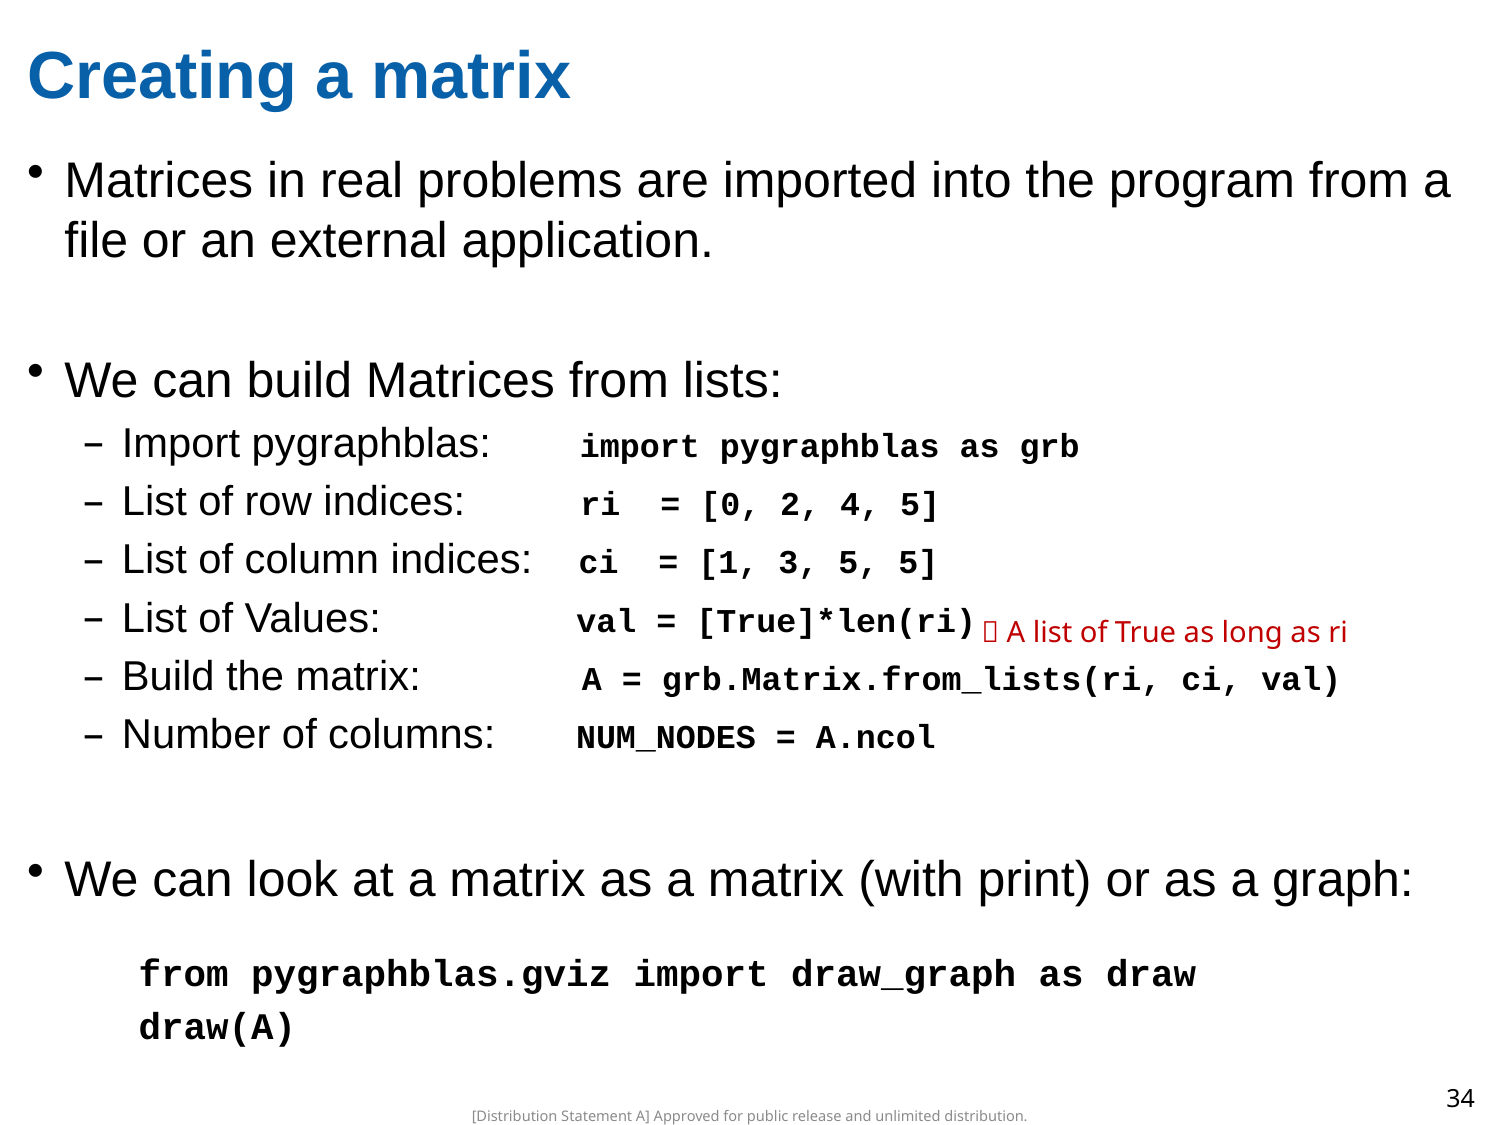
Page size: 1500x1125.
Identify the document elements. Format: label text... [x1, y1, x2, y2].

title Creating a matrix [27, 31, 1432, 146]
text_box  A list of True as long as ri [966, 606, 1400, 657]
list Matrices in real problems are imported into the program from a file or an external application. We can build Matrices from lists: Import pygraphblas: import pygraphblas as grb List of row indices: ri = [0, 2, 4, 5] List of column indices: ci = [1, 3, 5, 5] List of Values: val = [True]*len(ri) Build the matrix: A = grb.Matrix.from_lists(ri, ci, val) Number of columns: NUM_NODES = A.ncol We can look at a matrix as a matrix (with print) or as a graph: from pygraphblas.gviz import draw_graph as draw draw(A) [27, 146, 1473, 1058]
slide_number 34 [1431, 1074, 1500, 1125]
